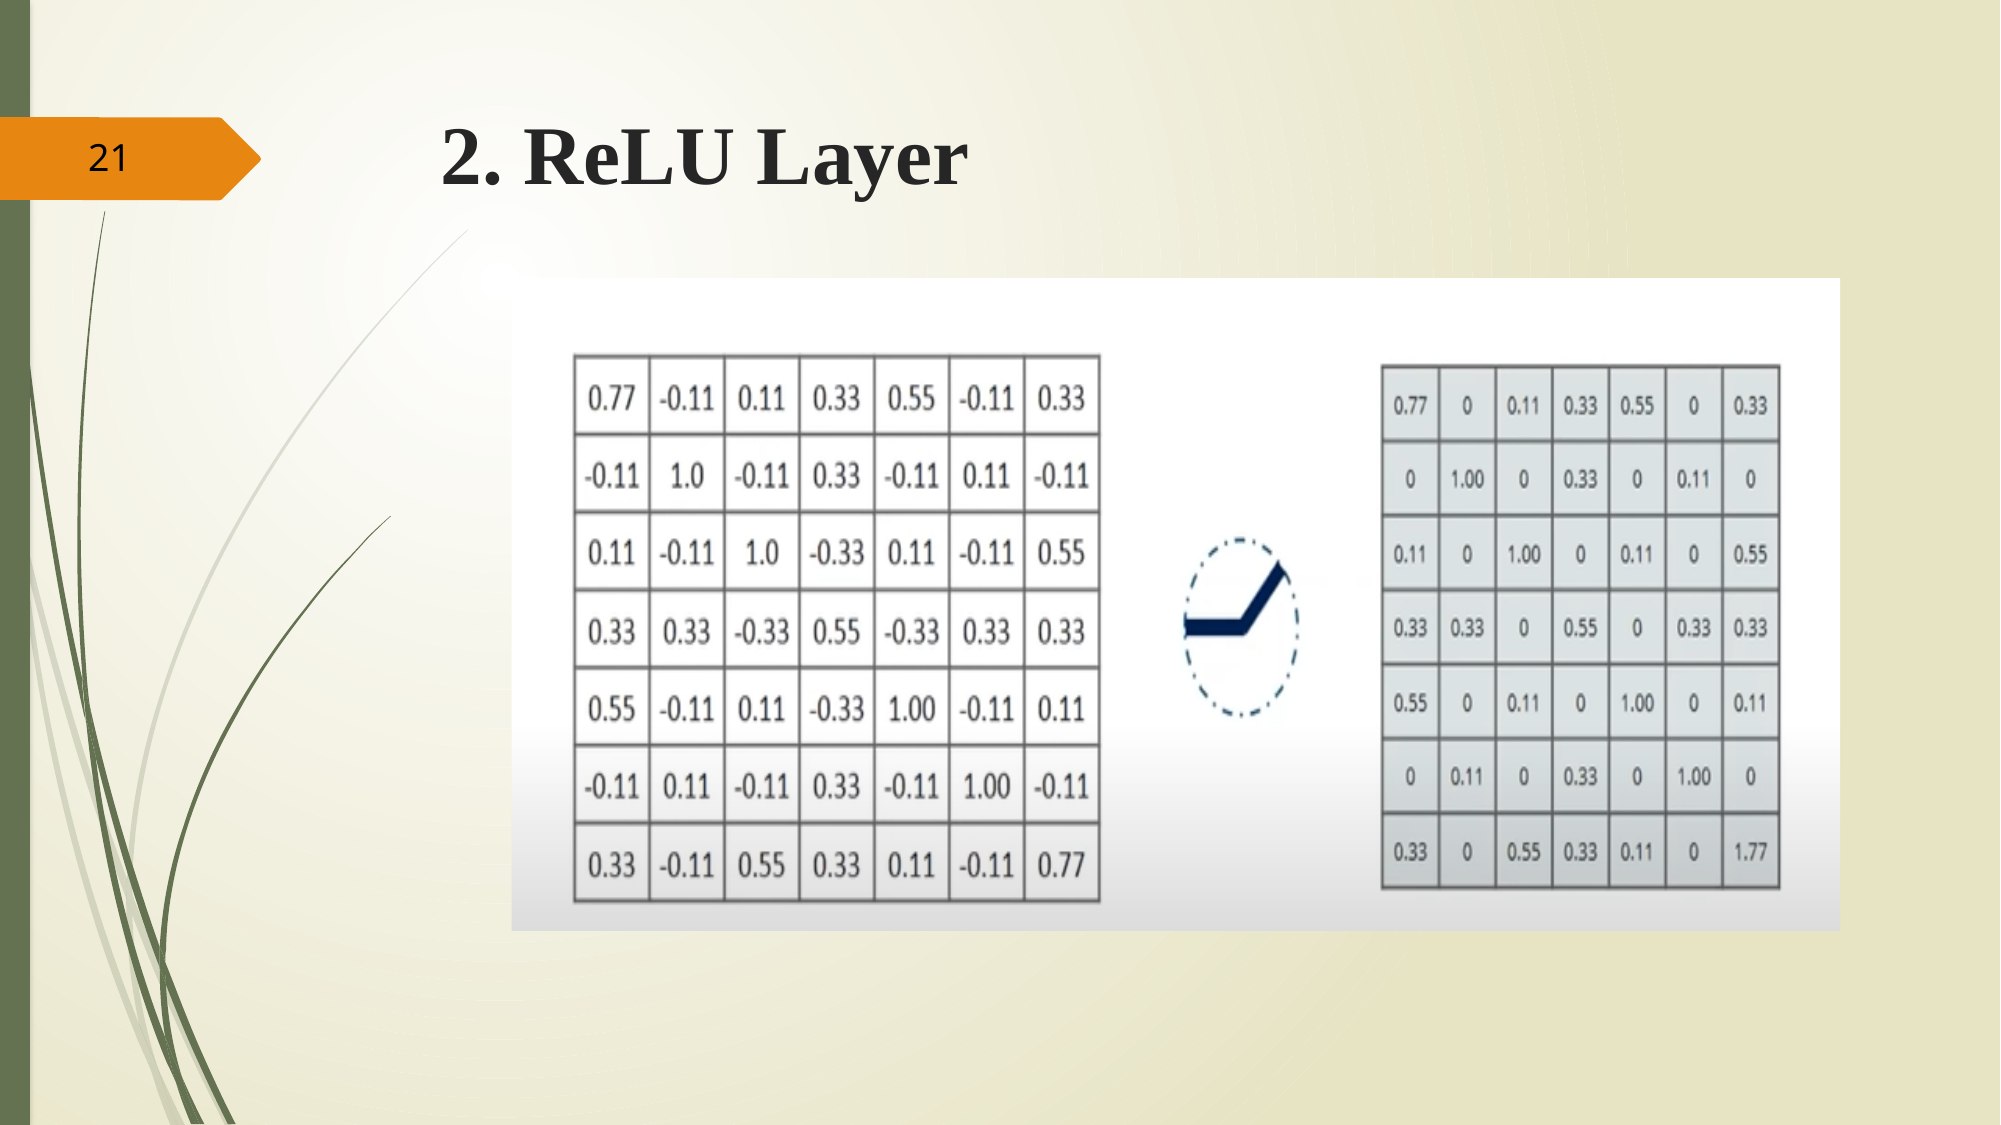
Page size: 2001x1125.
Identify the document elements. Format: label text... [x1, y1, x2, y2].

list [511, 278, 1841, 931]
text_box 21 [73, 126, 175, 187]
title 2. ReLU Layer [425, 102, 1888, 313]
